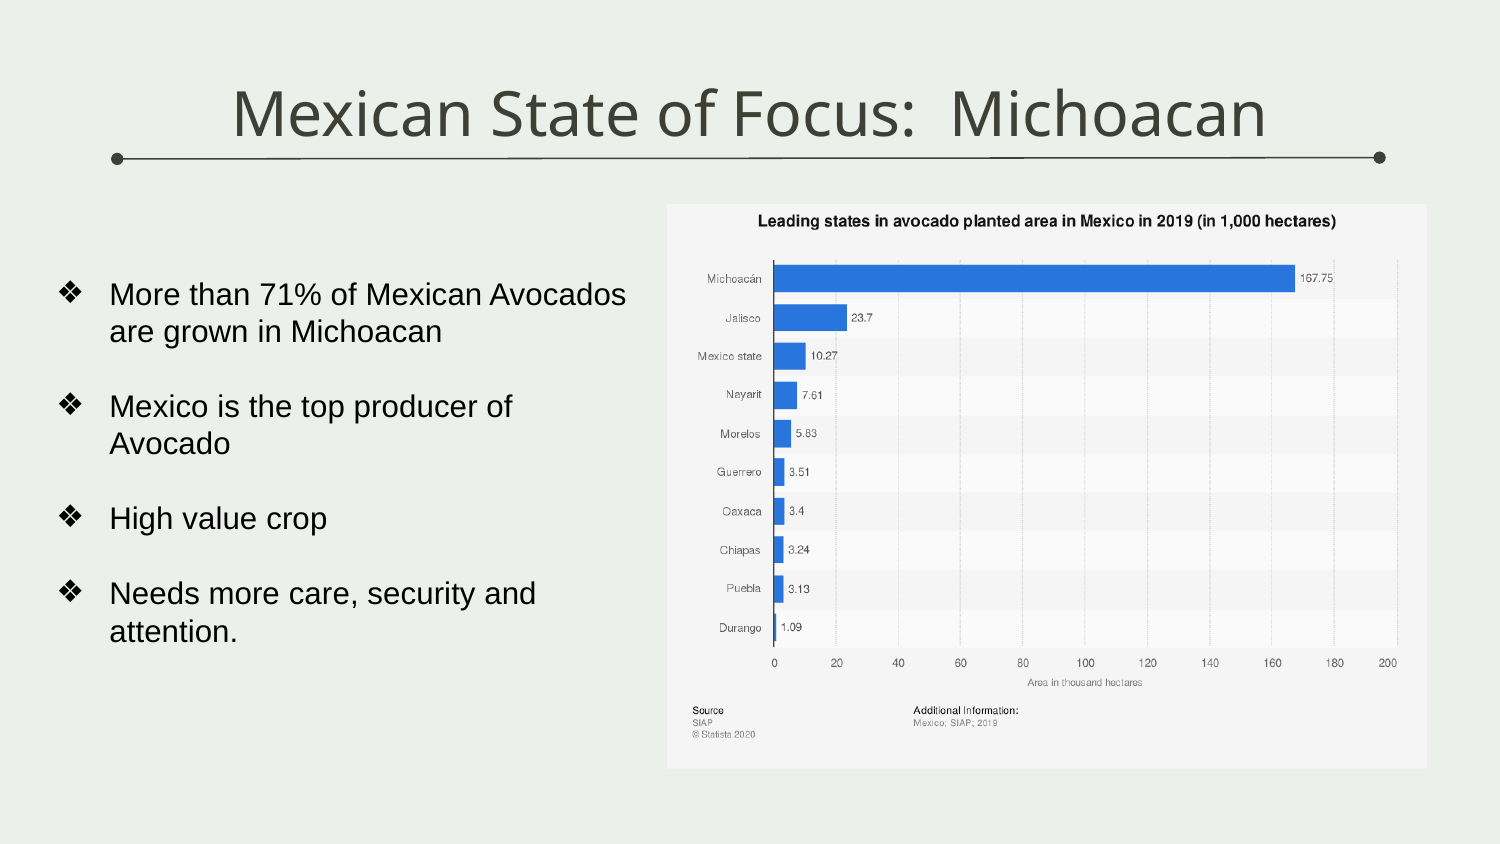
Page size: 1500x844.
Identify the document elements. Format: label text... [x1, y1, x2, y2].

text_box More than 71% of Mexican Avocados are grown in Michoacan Mexico is the top producer of Avocado High value crop Needs more care, security and attention. [19, 258, 653, 701]
title Mexican State of Focus: Michoacan [118, 59, 1382, 138]
picture [667, 204, 1427, 769]
